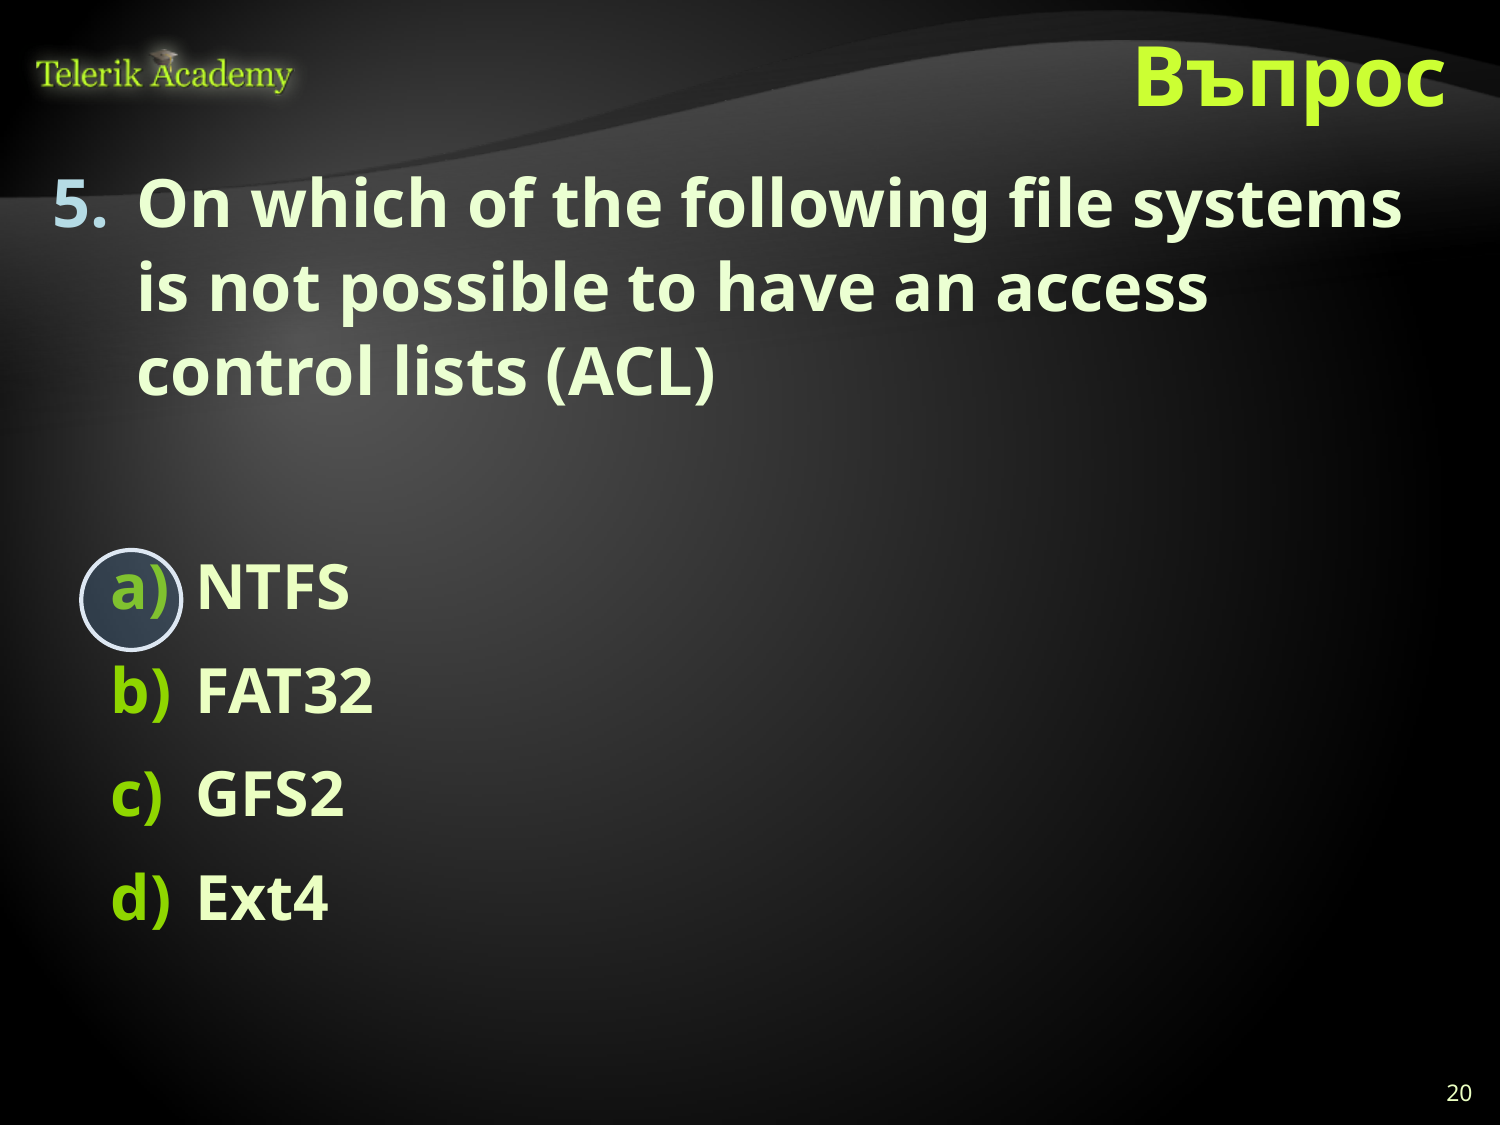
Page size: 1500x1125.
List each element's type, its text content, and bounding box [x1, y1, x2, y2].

text_box [79, 547, 184, 653]
list On which of the following file systems is not possible to have an access control lists (ACL) NTFS FAT32 GFS2 Ext4 [37, 149, 1463, 1075]
picture [0, 0, 1500, 1125]
slide_number 20 [1412, 1074, 1488, 1113]
title Въпрос [300, 12, 1463, 149]
